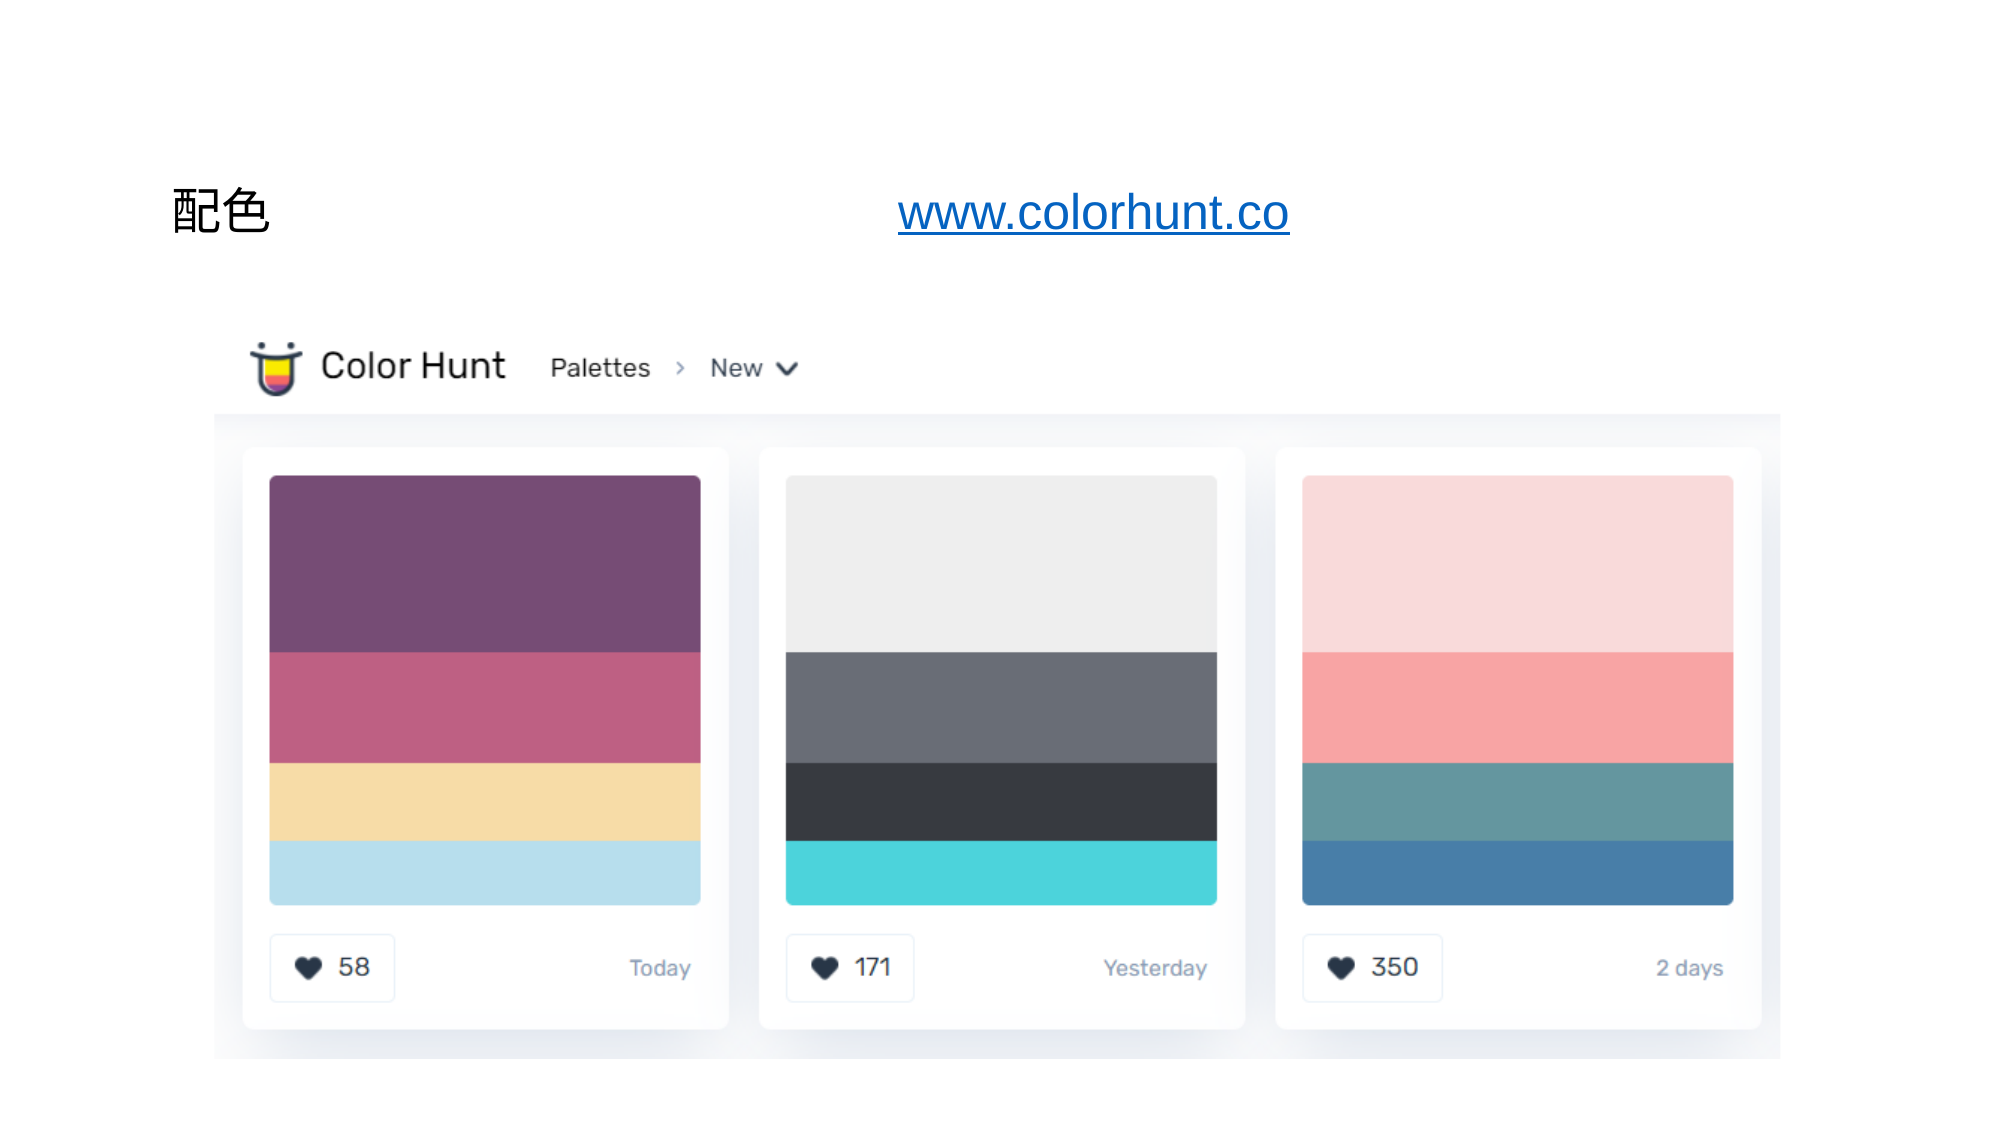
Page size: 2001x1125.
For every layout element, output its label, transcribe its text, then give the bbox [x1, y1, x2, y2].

picture [214, 320, 1781, 1059]
text_box www.colorhunt.co [562, 172, 1626, 292]
text_box 配色 [156, 172, 287, 247]
